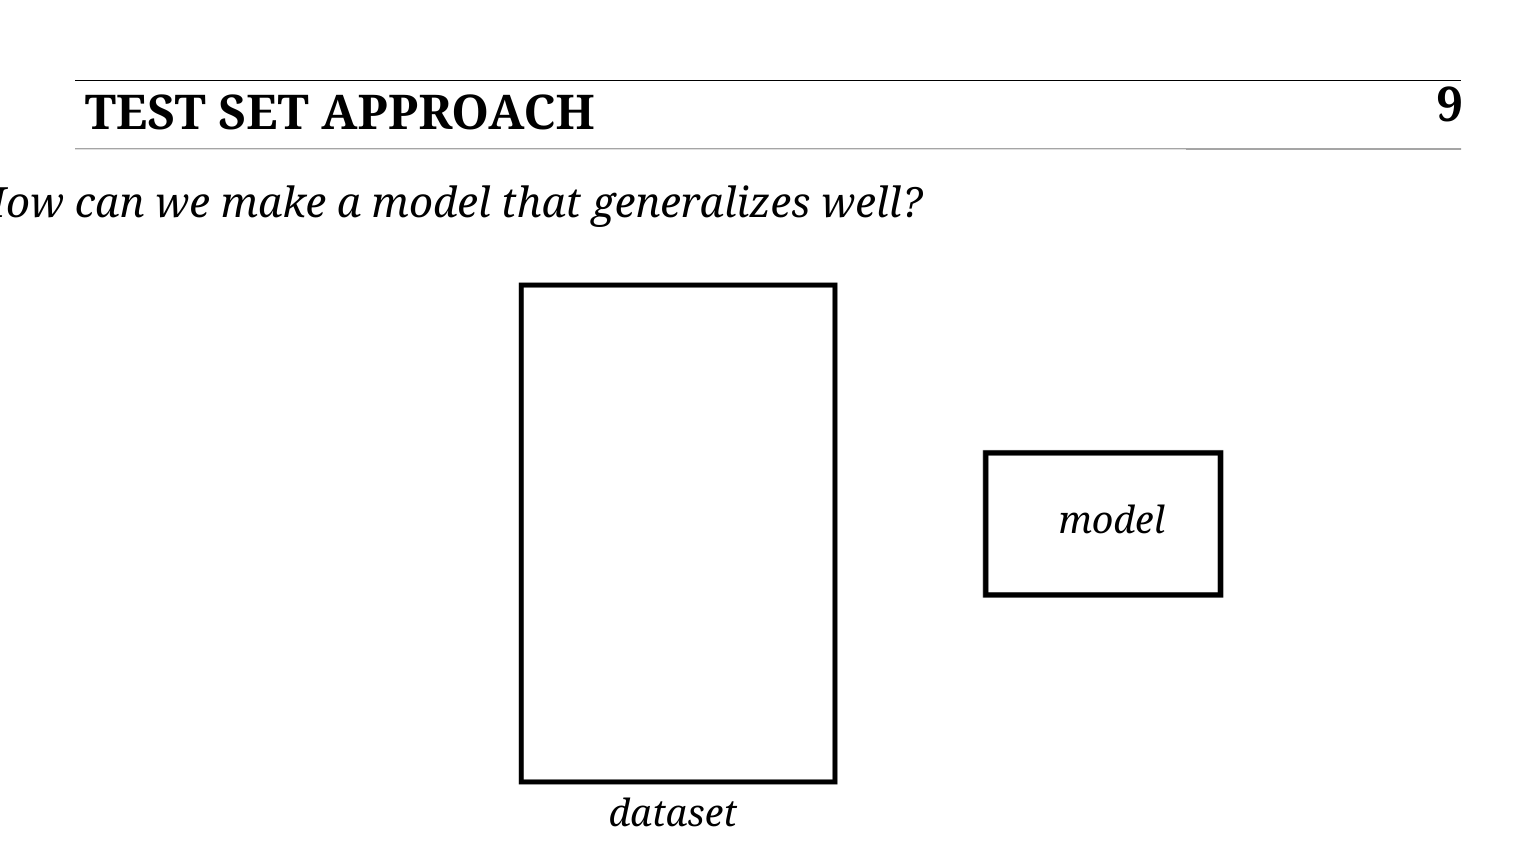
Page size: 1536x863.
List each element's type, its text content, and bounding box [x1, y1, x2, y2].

text_box Q: How can we make a model that generalizes well? [0, 168, 76, 234]
slide_number 9 [1420, 89, 1464, 140]
text_box dataset [601, 814, 745, 841]
picture [503, 268, 856, 814]
title TEST SET APPROACH [76, 82, 1369, 251]
picture [956, 423, 1256, 632]
